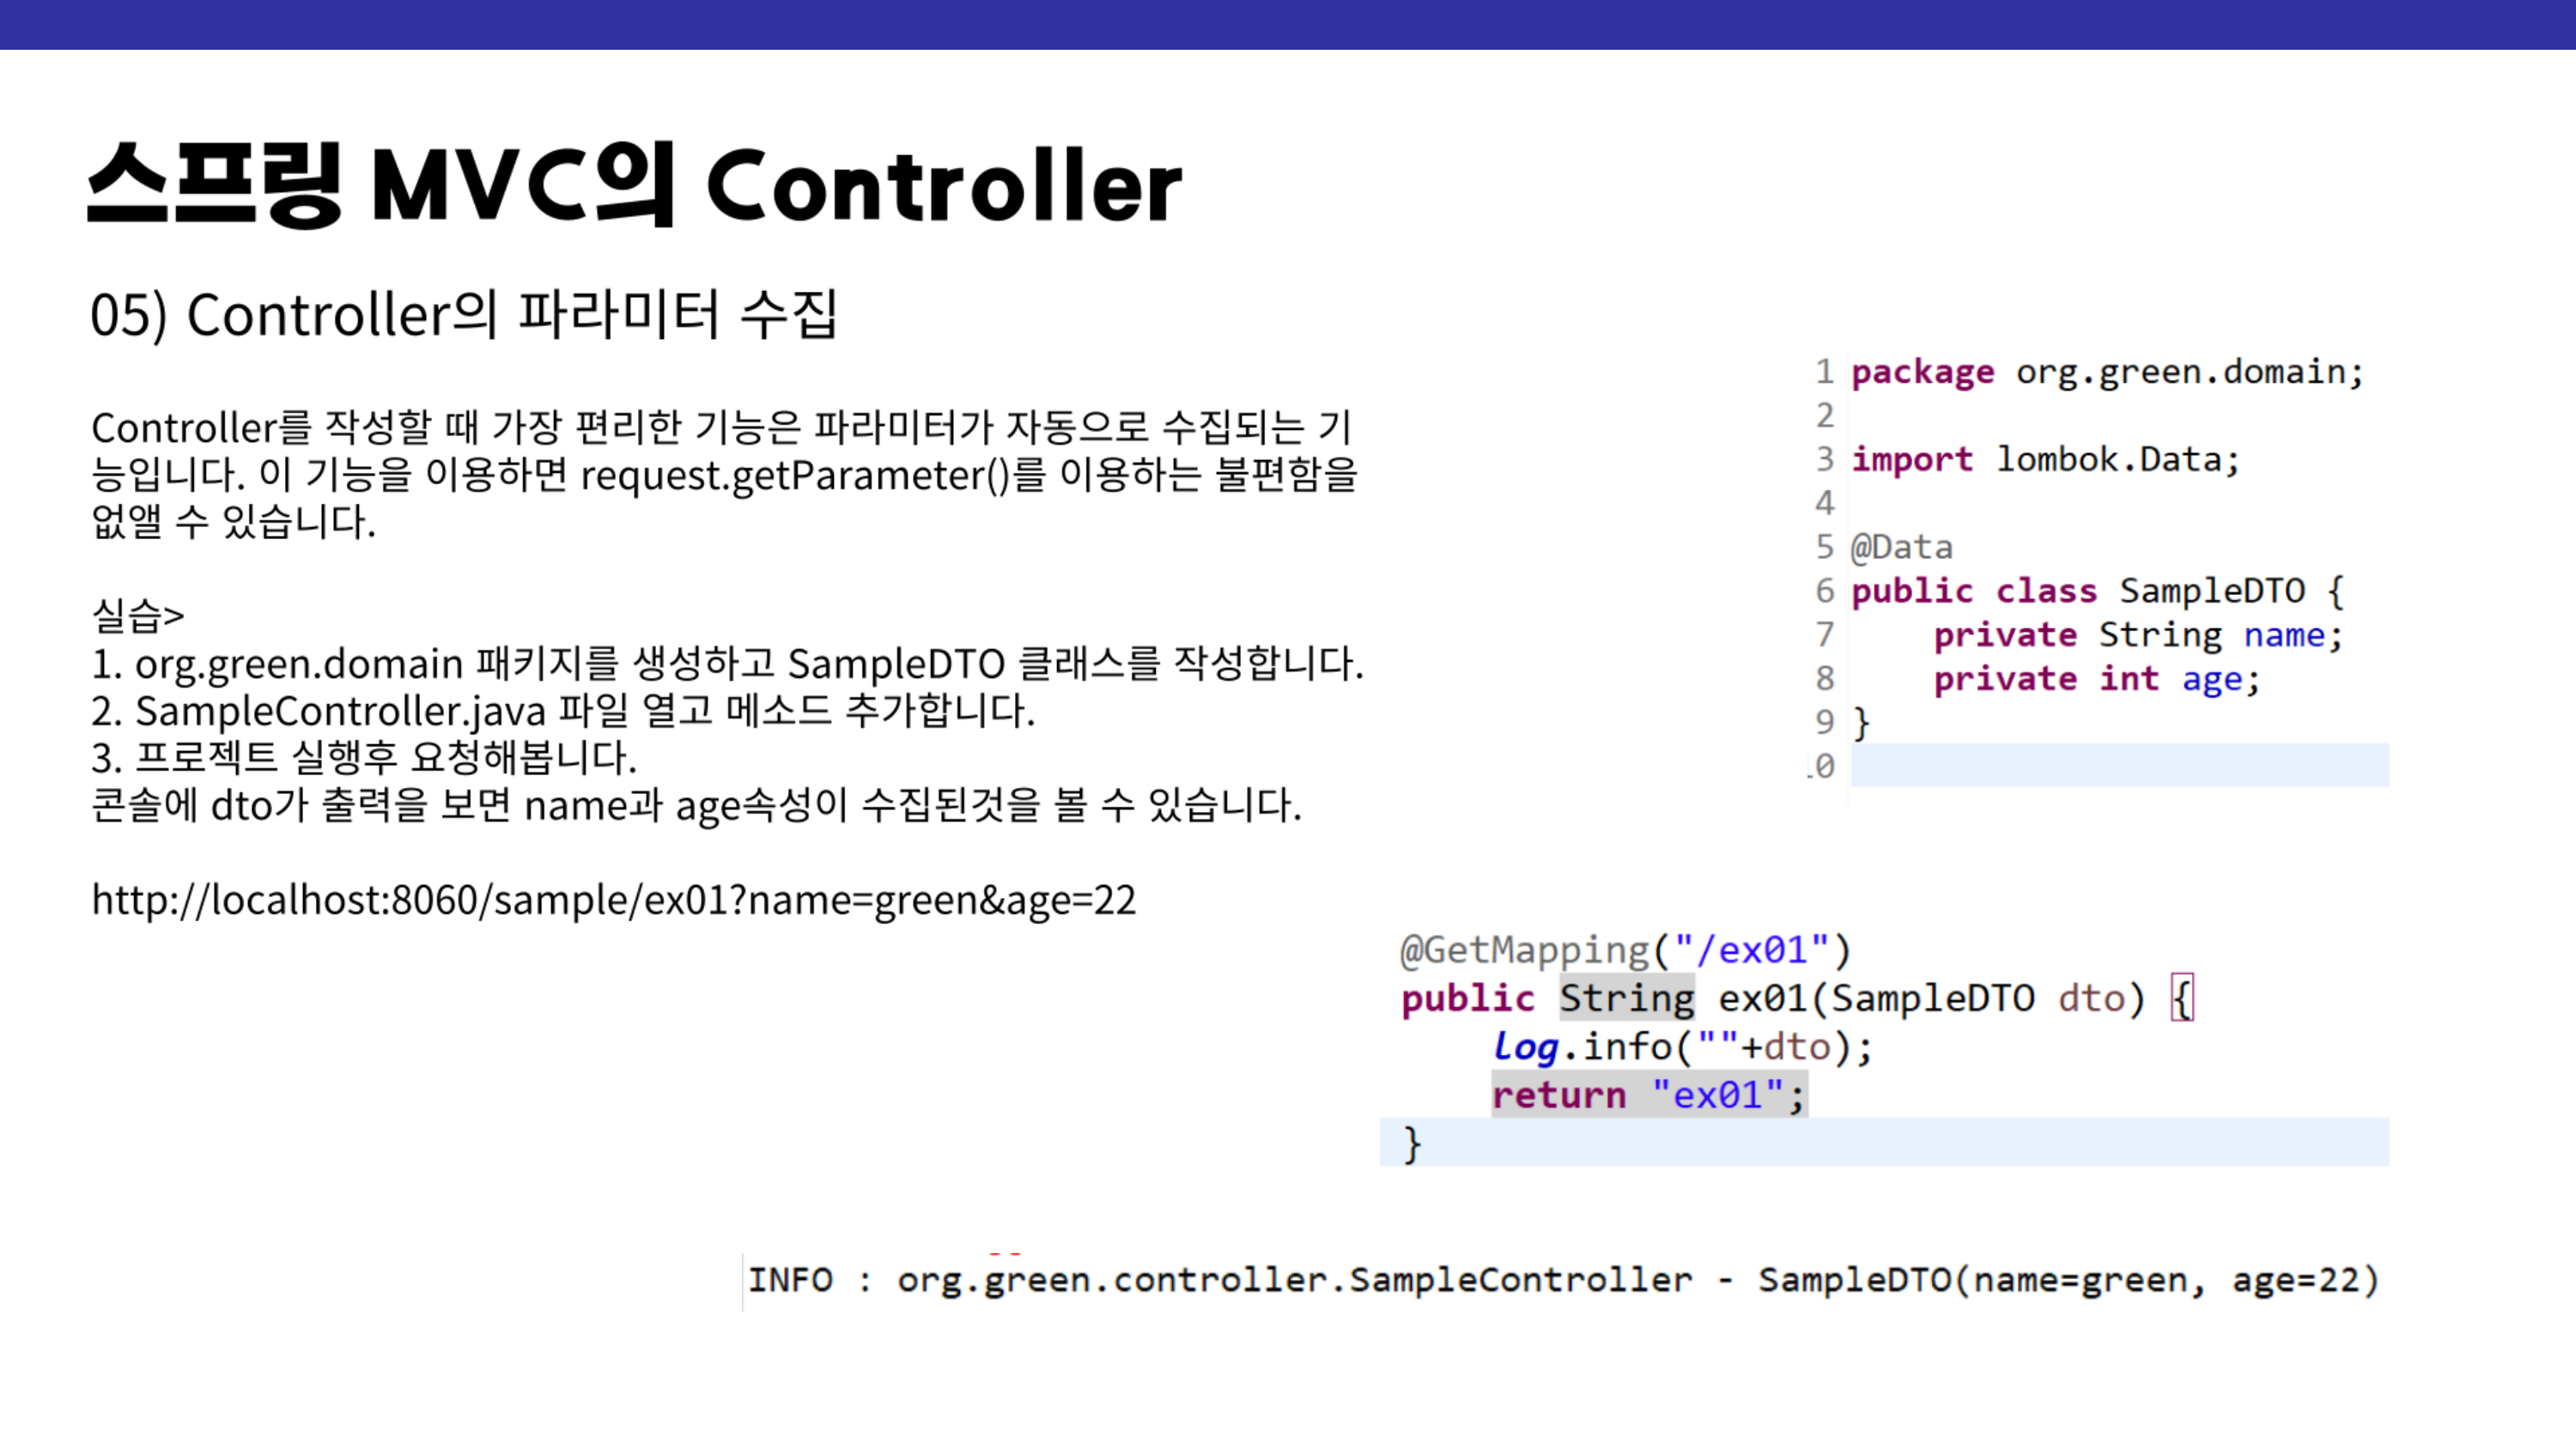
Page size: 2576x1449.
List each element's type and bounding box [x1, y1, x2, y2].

text_box [1807, 351, 2391, 806]
text_box [1380, 929, 2390, 1182]
picture [54, 101, 1401, 962]
text_box [741, 1253, 2390, 1312]
text_box [0, 0, 2576, 50]
